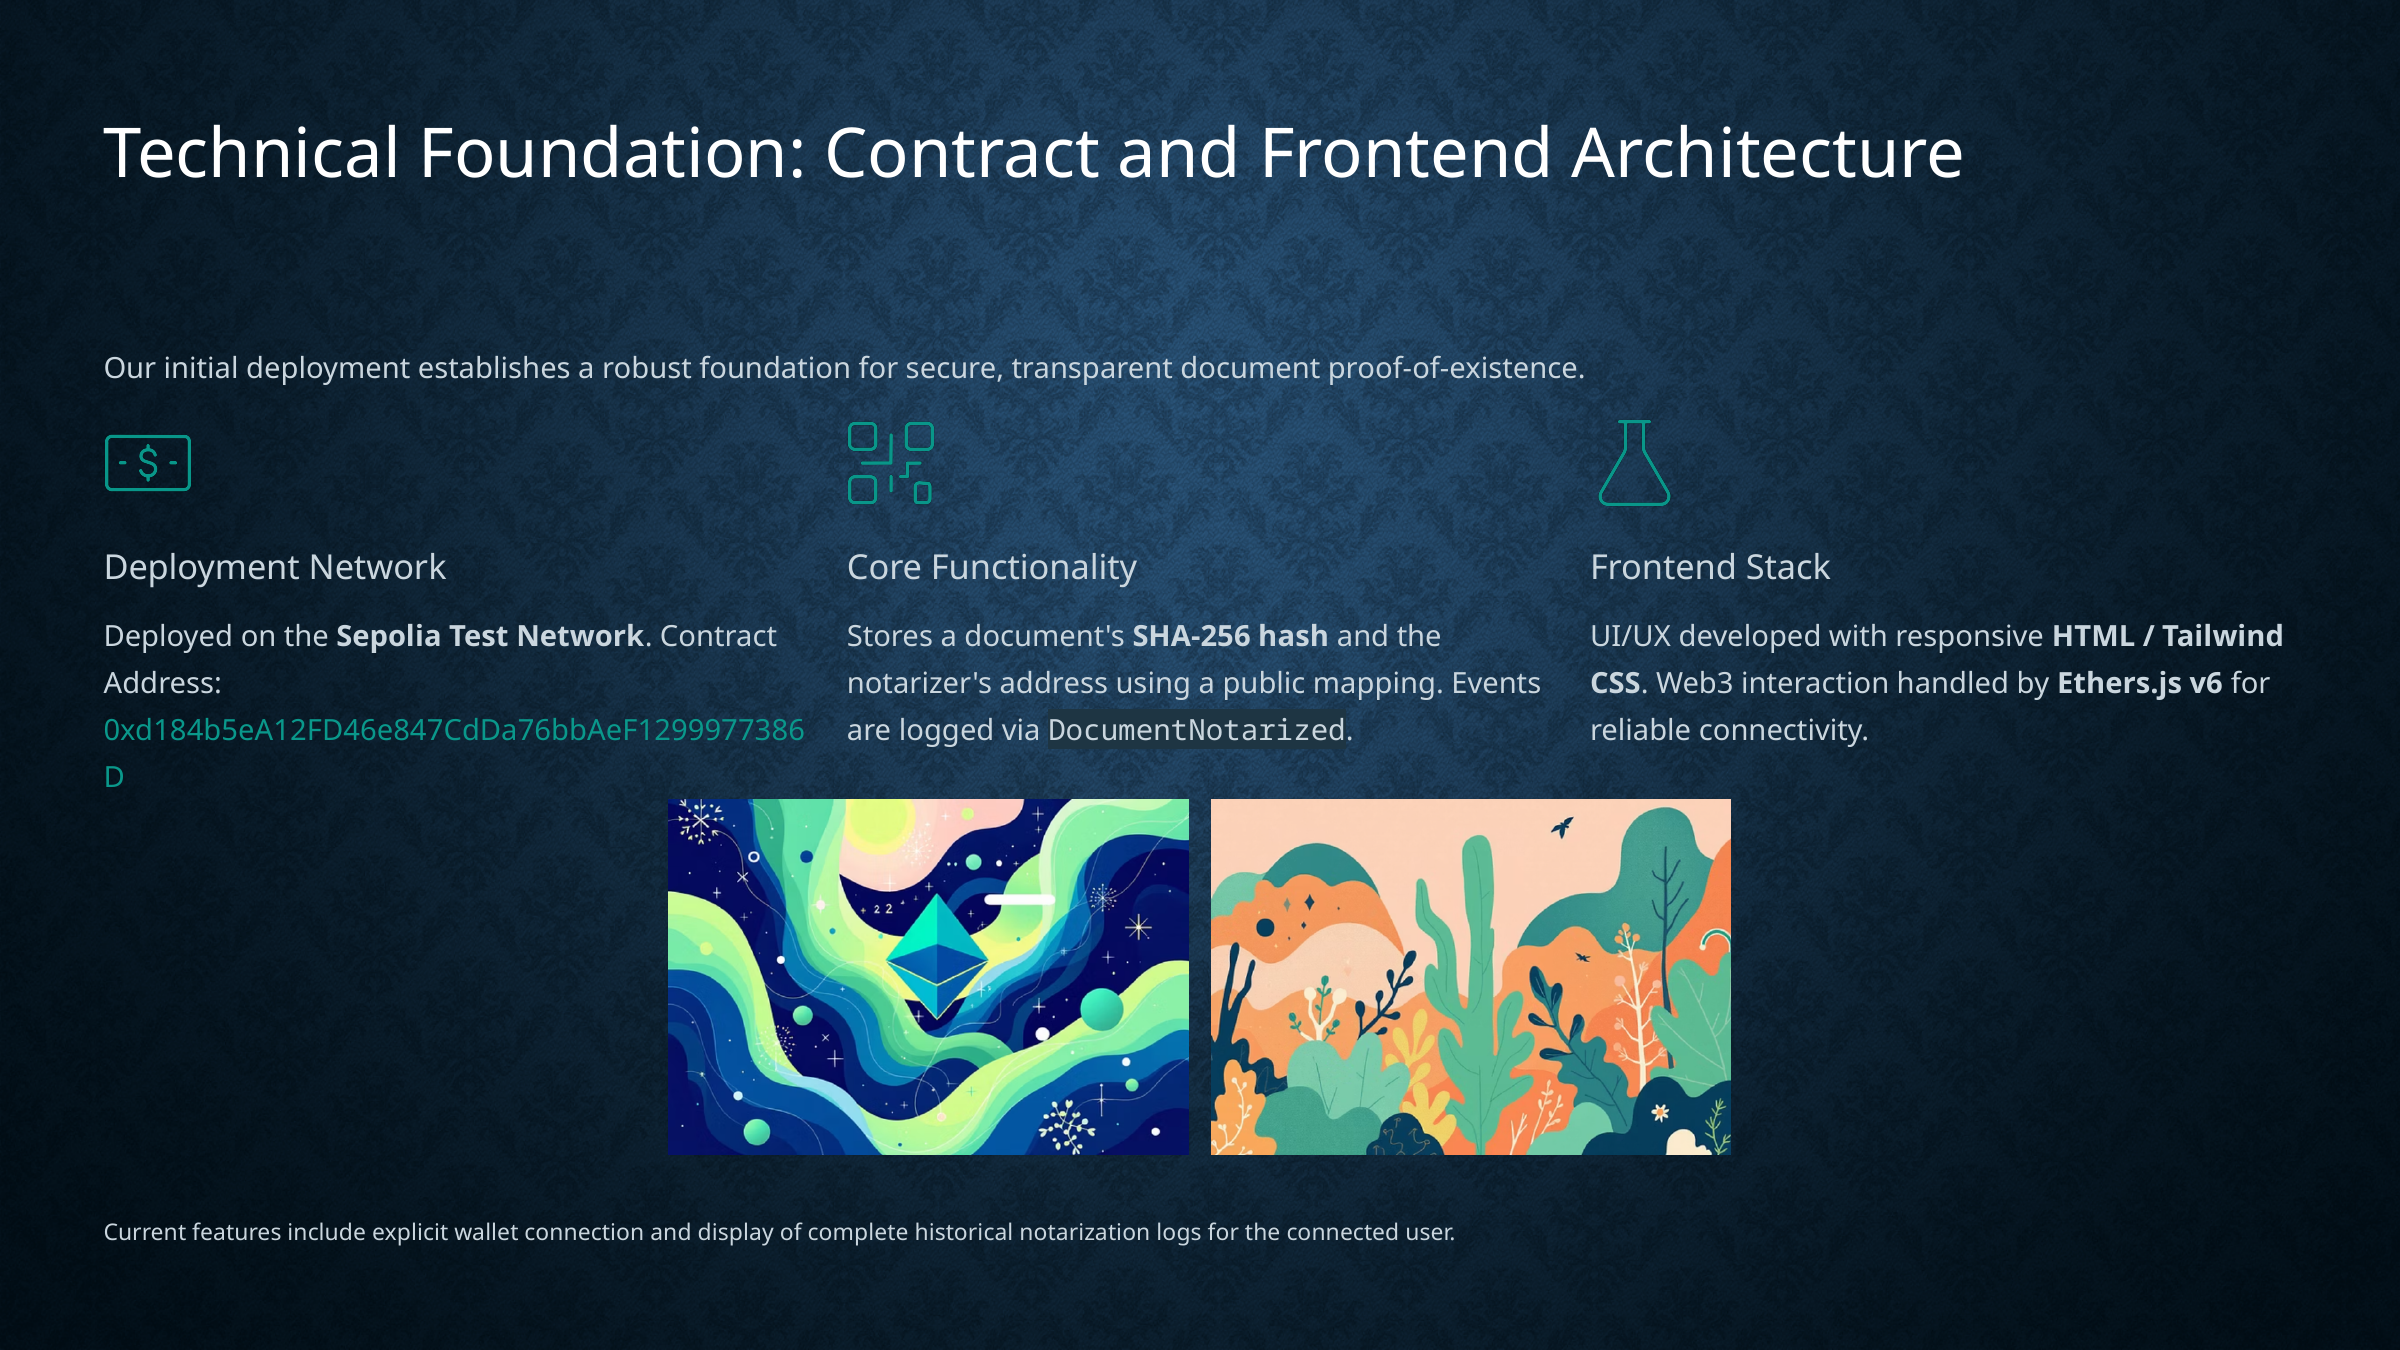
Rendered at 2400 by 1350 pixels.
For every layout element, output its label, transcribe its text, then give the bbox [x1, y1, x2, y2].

picture [1589, 417, 1680, 508]
text_box Stores a document's SHA-256 hash and the notarizer's address using a public mapping. Events are logged via DocumentNotarized. [846, 605, 1554, 748]
picture [102, 417, 193, 508]
picture [846, 417, 937, 508]
text_box UI/UX developed with responsive HTML / Tailwind CSS. Web3 interaction handled by Ethers.js v6 for reliable connectivity. [1590, 605, 2297, 748]
picture [1617, 1136, 1630, 1143]
text_box Technical Foundation: Contract and Frontend Architecture [103, 104, 2297, 279]
text_box Current features include explicit wallet connection and display of complete historical notarization logs for the connected user. [103, 1207, 2297, 1246]
text_box Core Functionality [846, 544, 1229, 588]
picture [1211, 799, 1732, 1156]
text_box Deployment Network [103, 544, 547, 588]
picture [1725, 1083, 1732, 1093]
text_box Deployed on the Sepolia Test Network. Contract Address: 0xd184b5eA12FD46e847CdDa76bbAeF1299977386D [103, 605, 810, 748]
text_box Frontend Stack [1590, 544, 1939, 588]
picture [668, 799, 1189, 1156]
text_box Our initial deployment establishes a robust foundation for secure, transparent document proof-of-existence. [103, 337, 2297, 385]
picture [1636, 1083, 1732, 1156]
